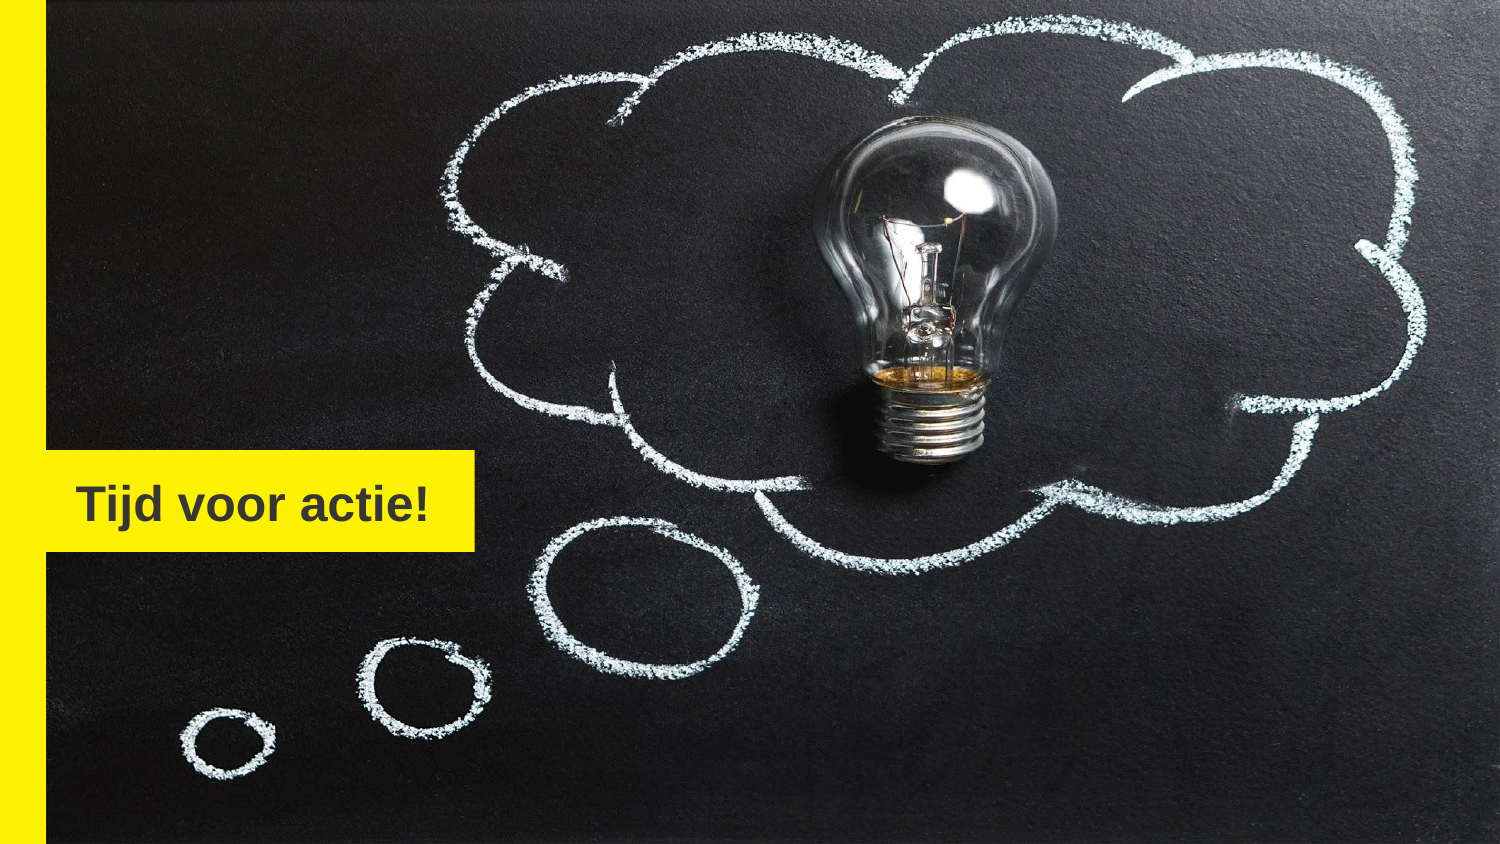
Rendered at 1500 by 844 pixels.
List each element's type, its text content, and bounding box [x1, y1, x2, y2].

picture [45, 0, 1500, 844]
text_box Tijd voor actie! [31, 450, 40, 552]
